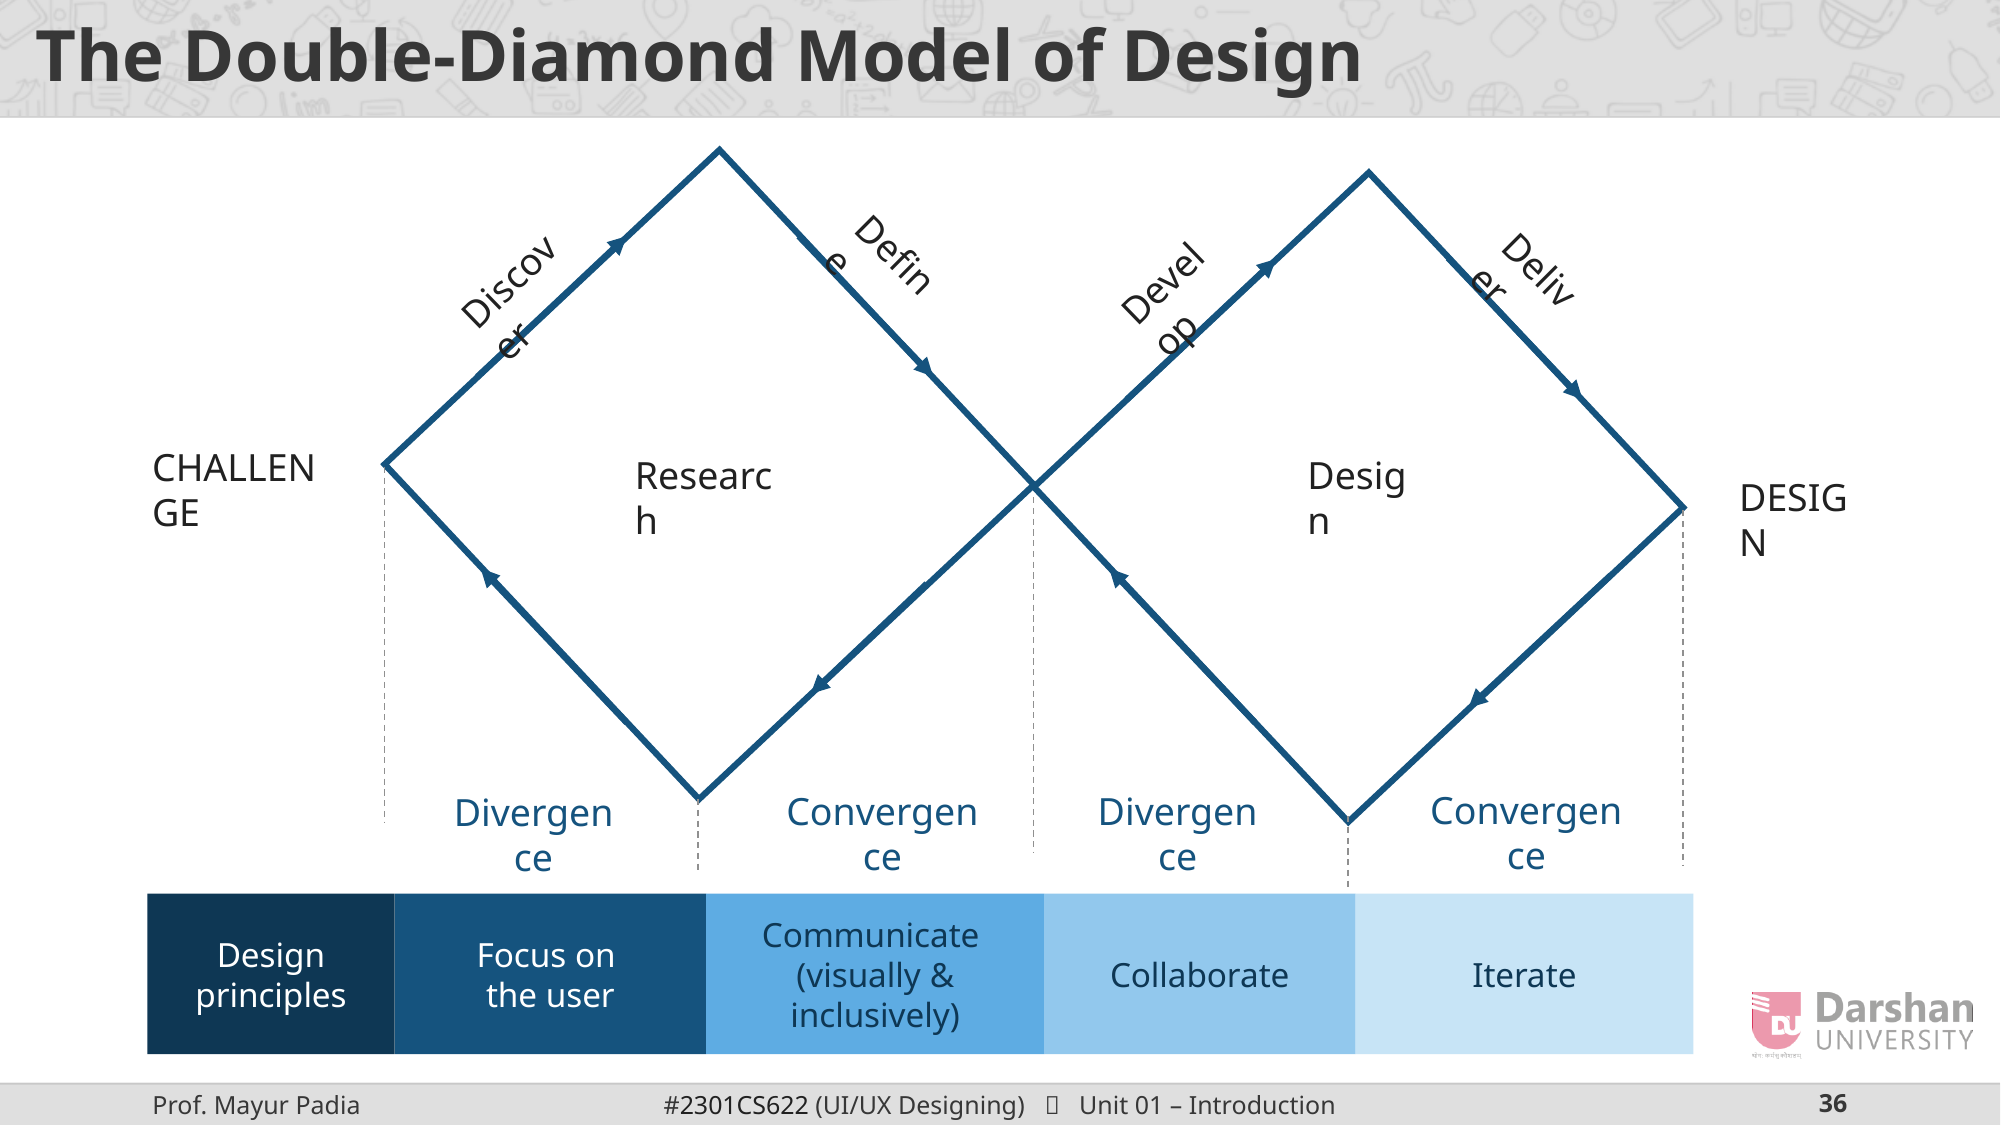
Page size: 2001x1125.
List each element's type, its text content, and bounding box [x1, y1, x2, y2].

text_box Communicate (visually & inclusively) [706, 893, 1044, 1055]
title The Double-Diamond Model of Design [0, 0, 2000, 117]
text_box Divergence [435, 822, 632, 887]
text_box Focus on the user [395, 893, 706, 1055]
text_box Design principles [147, 893, 395, 1055]
text_box Convergence [1414, 822, 1639, 885]
text_box Iterate [1355, 893, 1694, 1055]
text_box Convergence [770, 822, 995, 886]
text_box Collaborate [1044, 893, 1355, 1055]
text_box Divergence [1079, 822, 1276, 886]
text_box CHALLENGE [137, 436, 354, 542]
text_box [384, 149, 1684, 822]
text_box DESIGN [1724, 466, 1870, 572]
